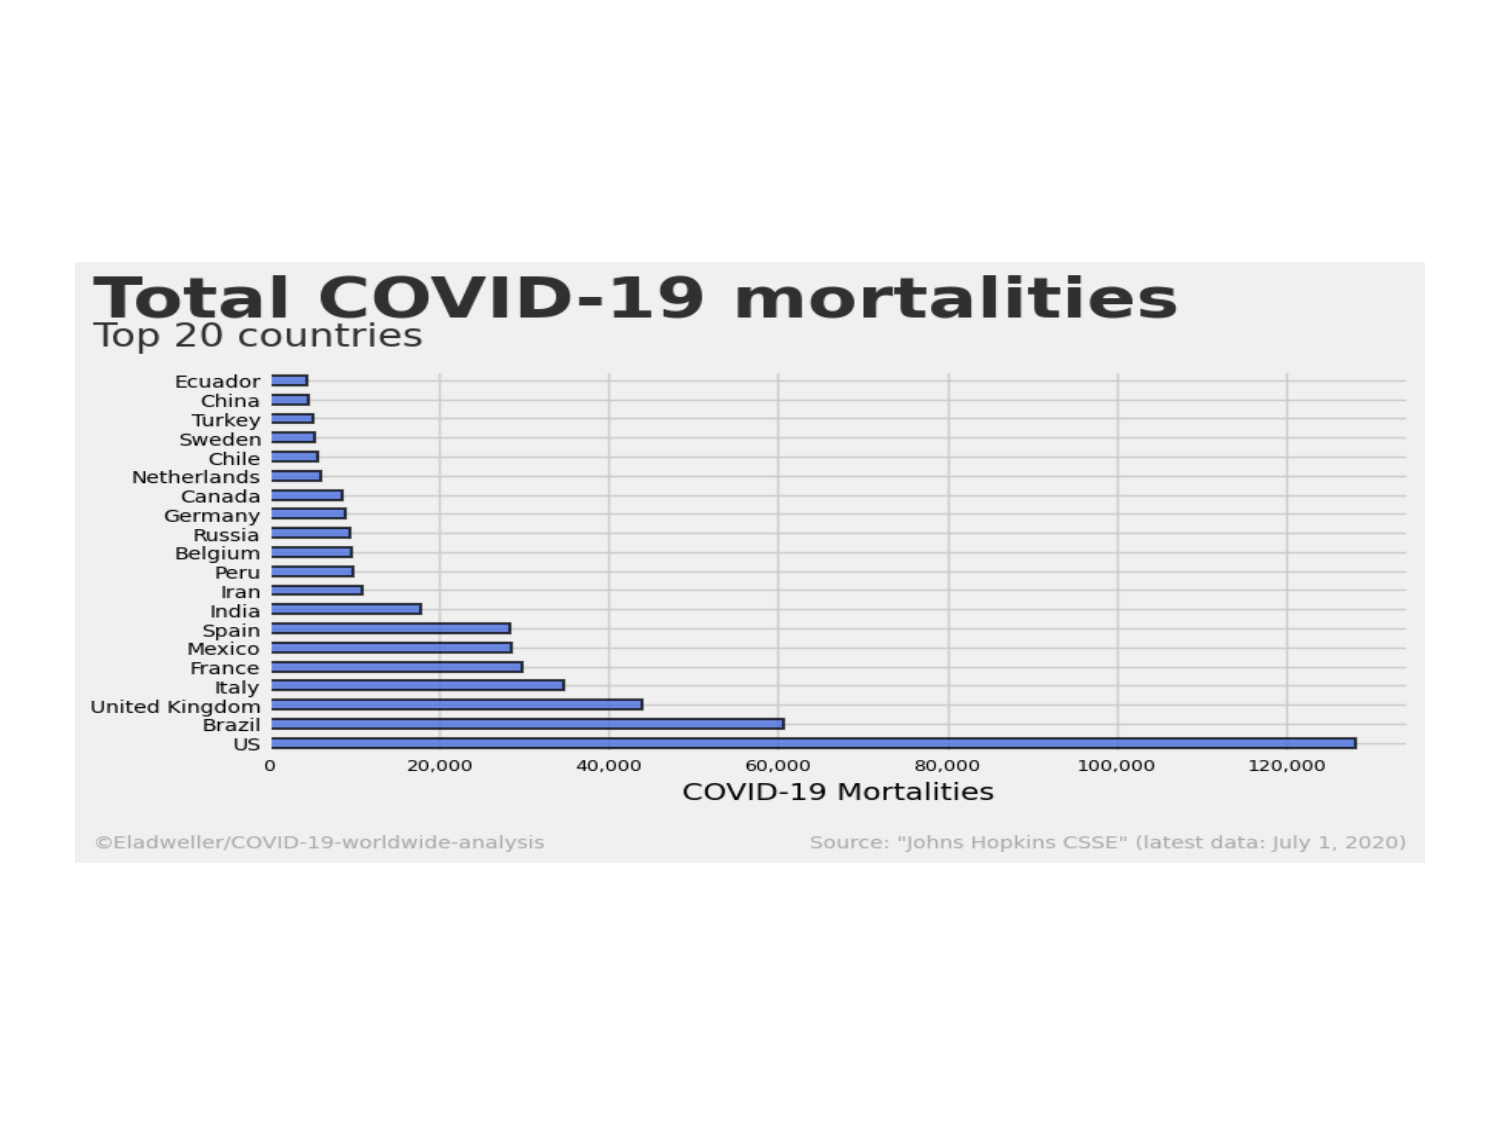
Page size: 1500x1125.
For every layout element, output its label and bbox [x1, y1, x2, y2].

picture [74, 262, 1426, 863]
